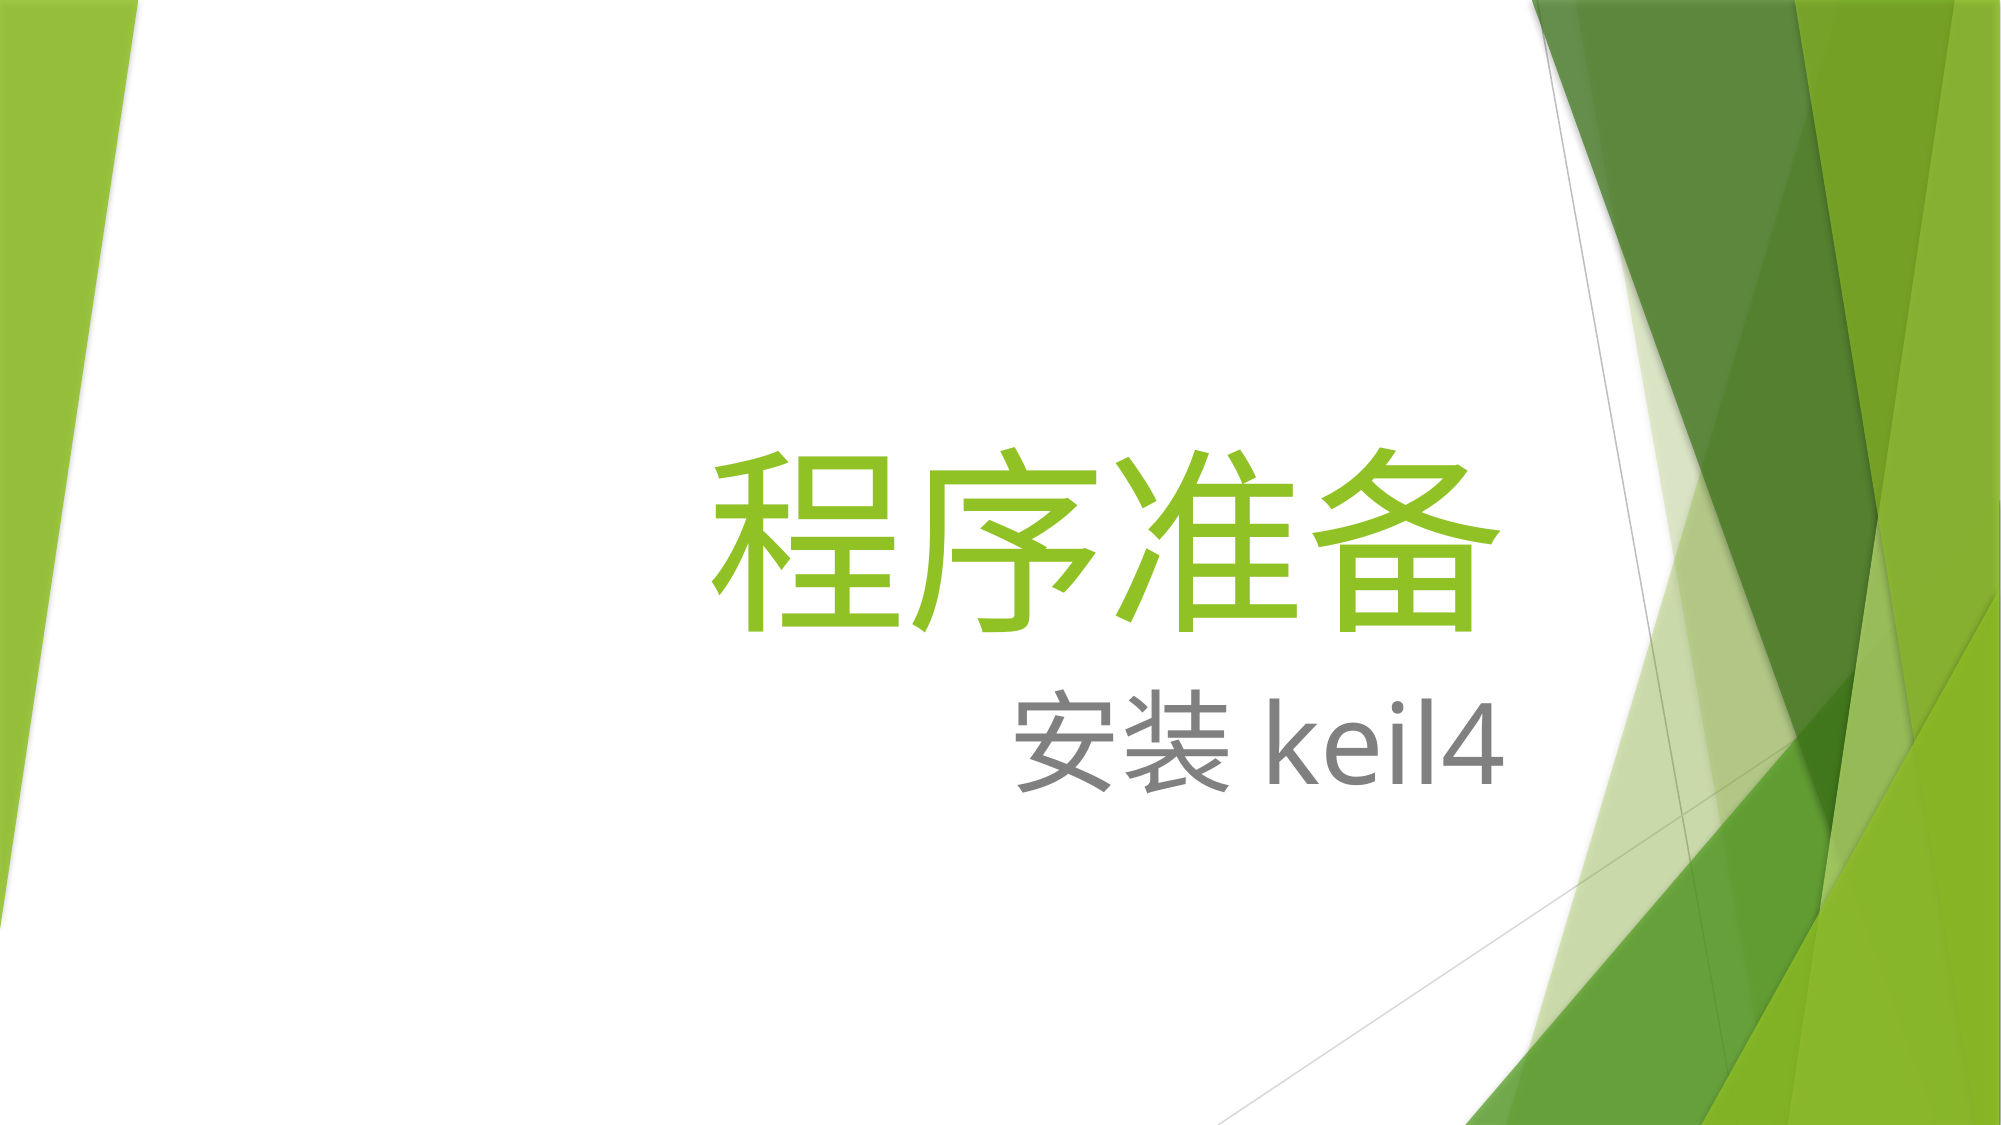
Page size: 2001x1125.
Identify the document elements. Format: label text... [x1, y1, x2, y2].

subtitle 安装keil4 [247, 664, 1522, 845]
title 程序准备 [247, 394, 1522, 664]
